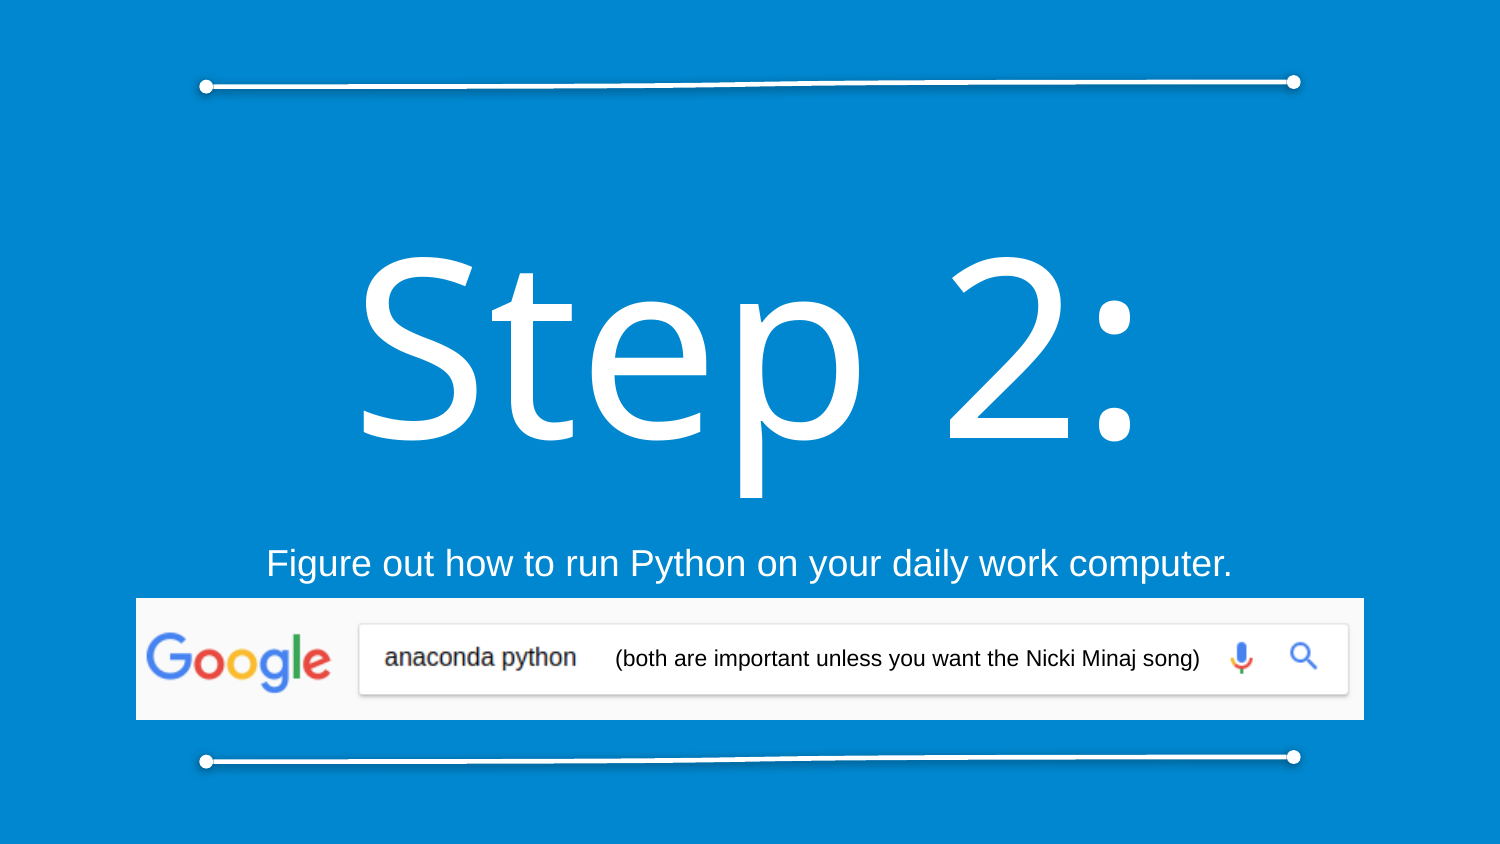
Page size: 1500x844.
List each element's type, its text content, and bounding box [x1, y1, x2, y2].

list Figure out how to run Python on your daily work computer. Easy to do these days, no root/sudo access required! [51, 517, 1449, 731]
title Step 2: [51, 181, 1449, 504]
picture [137, 599, 1363, 719]
